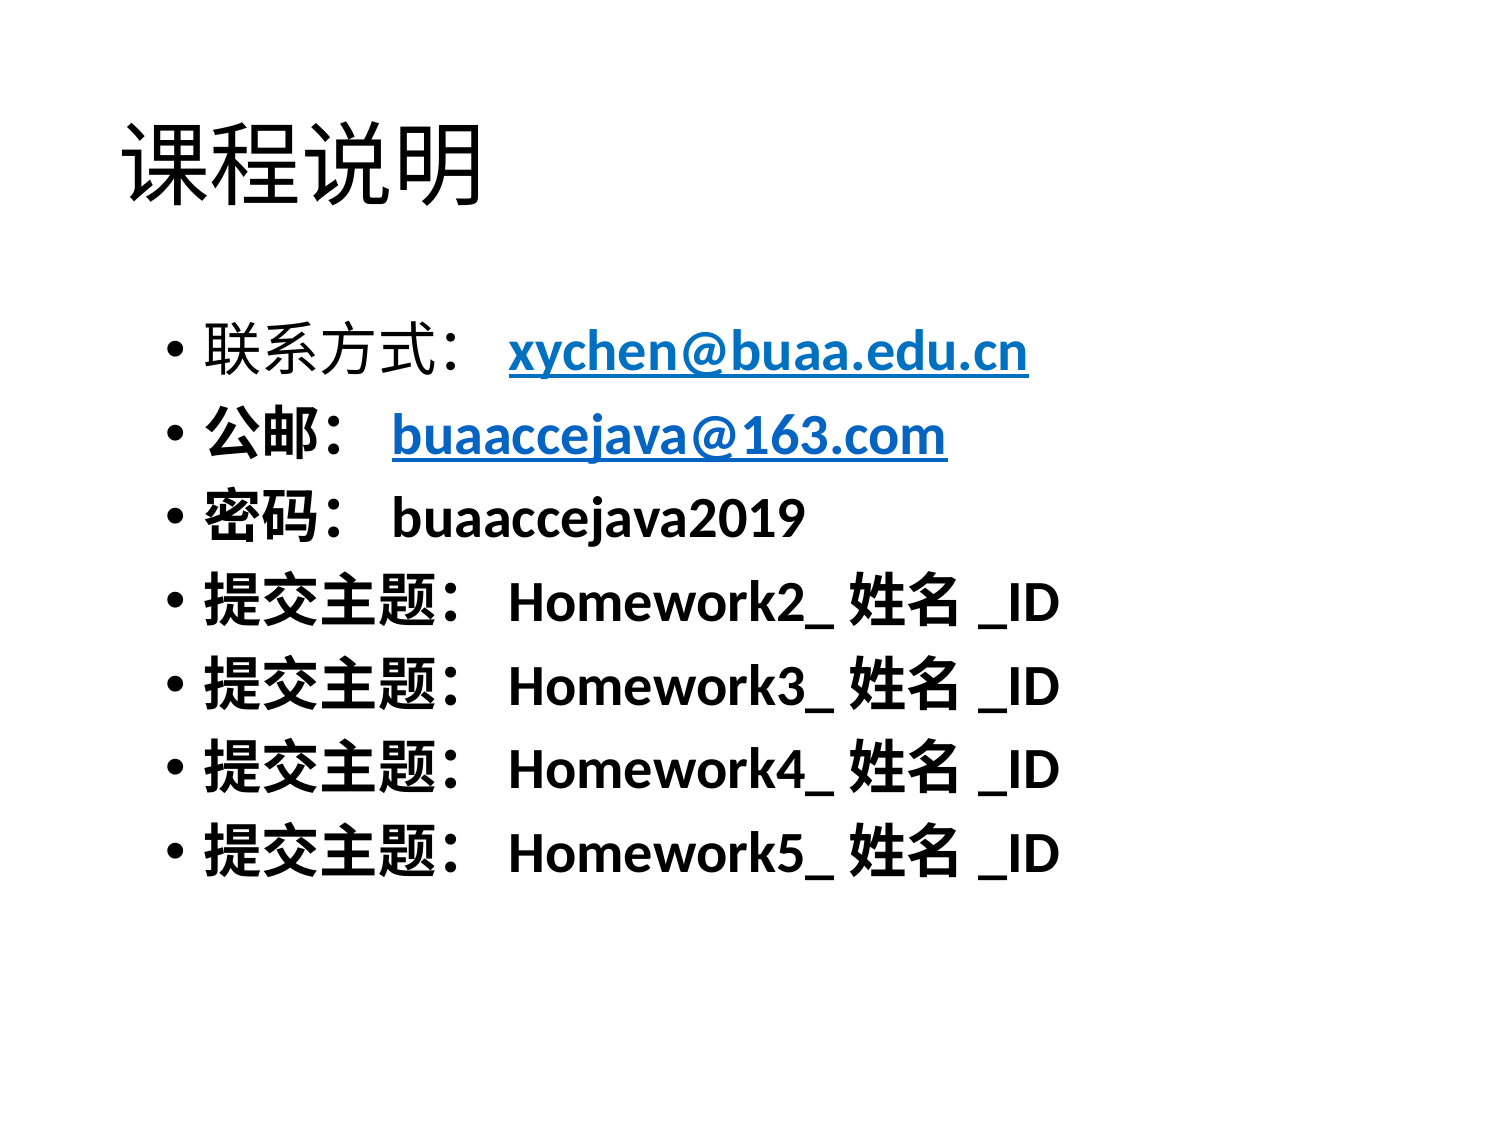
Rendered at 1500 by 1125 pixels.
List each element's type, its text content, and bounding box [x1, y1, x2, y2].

list 联系方式：xychen@buaa.edu.cn 公邮：buaaccejava@163.com 密码：buaaccejava2019 提交主题：Homework2_姓名_ID 提交主题：Homework3_姓名_ID 提交主题：Homework4_姓名_ID 提交主题：Homework5_姓名_ID [150, 312, 1352, 929]
title 课程说明 [103, 59, 1397, 278]
